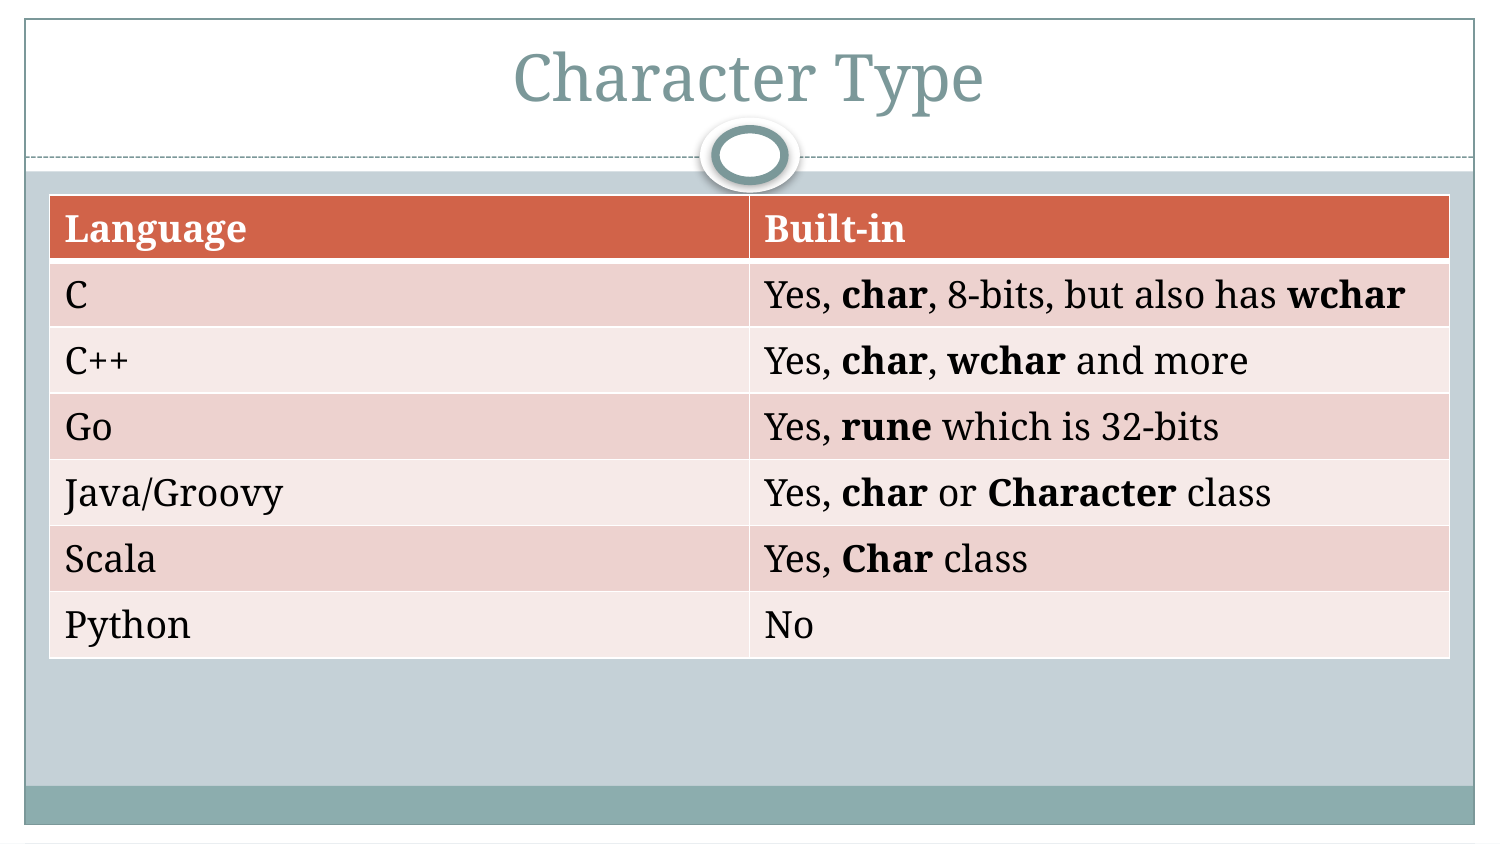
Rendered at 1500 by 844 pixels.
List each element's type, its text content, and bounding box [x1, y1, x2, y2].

table_cell Go [50, 394, 749, 459]
table_header Built-in [750, 196, 1449, 258]
table_cell No [750, 592, 1449, 657]
table_header Language [50, 196, 749, 258]
table_cell Java/Groovy [50, 460, 749, 525]
table_cell C [50, 264, 749, 326]
table_cell C++ [50, 328, 749, 392]
table_cell Scala [50, 526, 749, 591]
table_cell Yes, char or Character class [750, 460, 1449, 525]
table_cell Yes, char, 8-bits, but also has wchar [750, 264, 1449, 326]
title Character Type [49, 28, 1450, 122]
table_cell Python [50, 592, 749, 657]
table_cell Yes, char, wchar and more [750, 328, 1449, 392]
table_cell Yes, rune which is 32-bits [750, 394, 1449, 459]
table_cell Yes, Char class [750, 526, 1449, 591]
